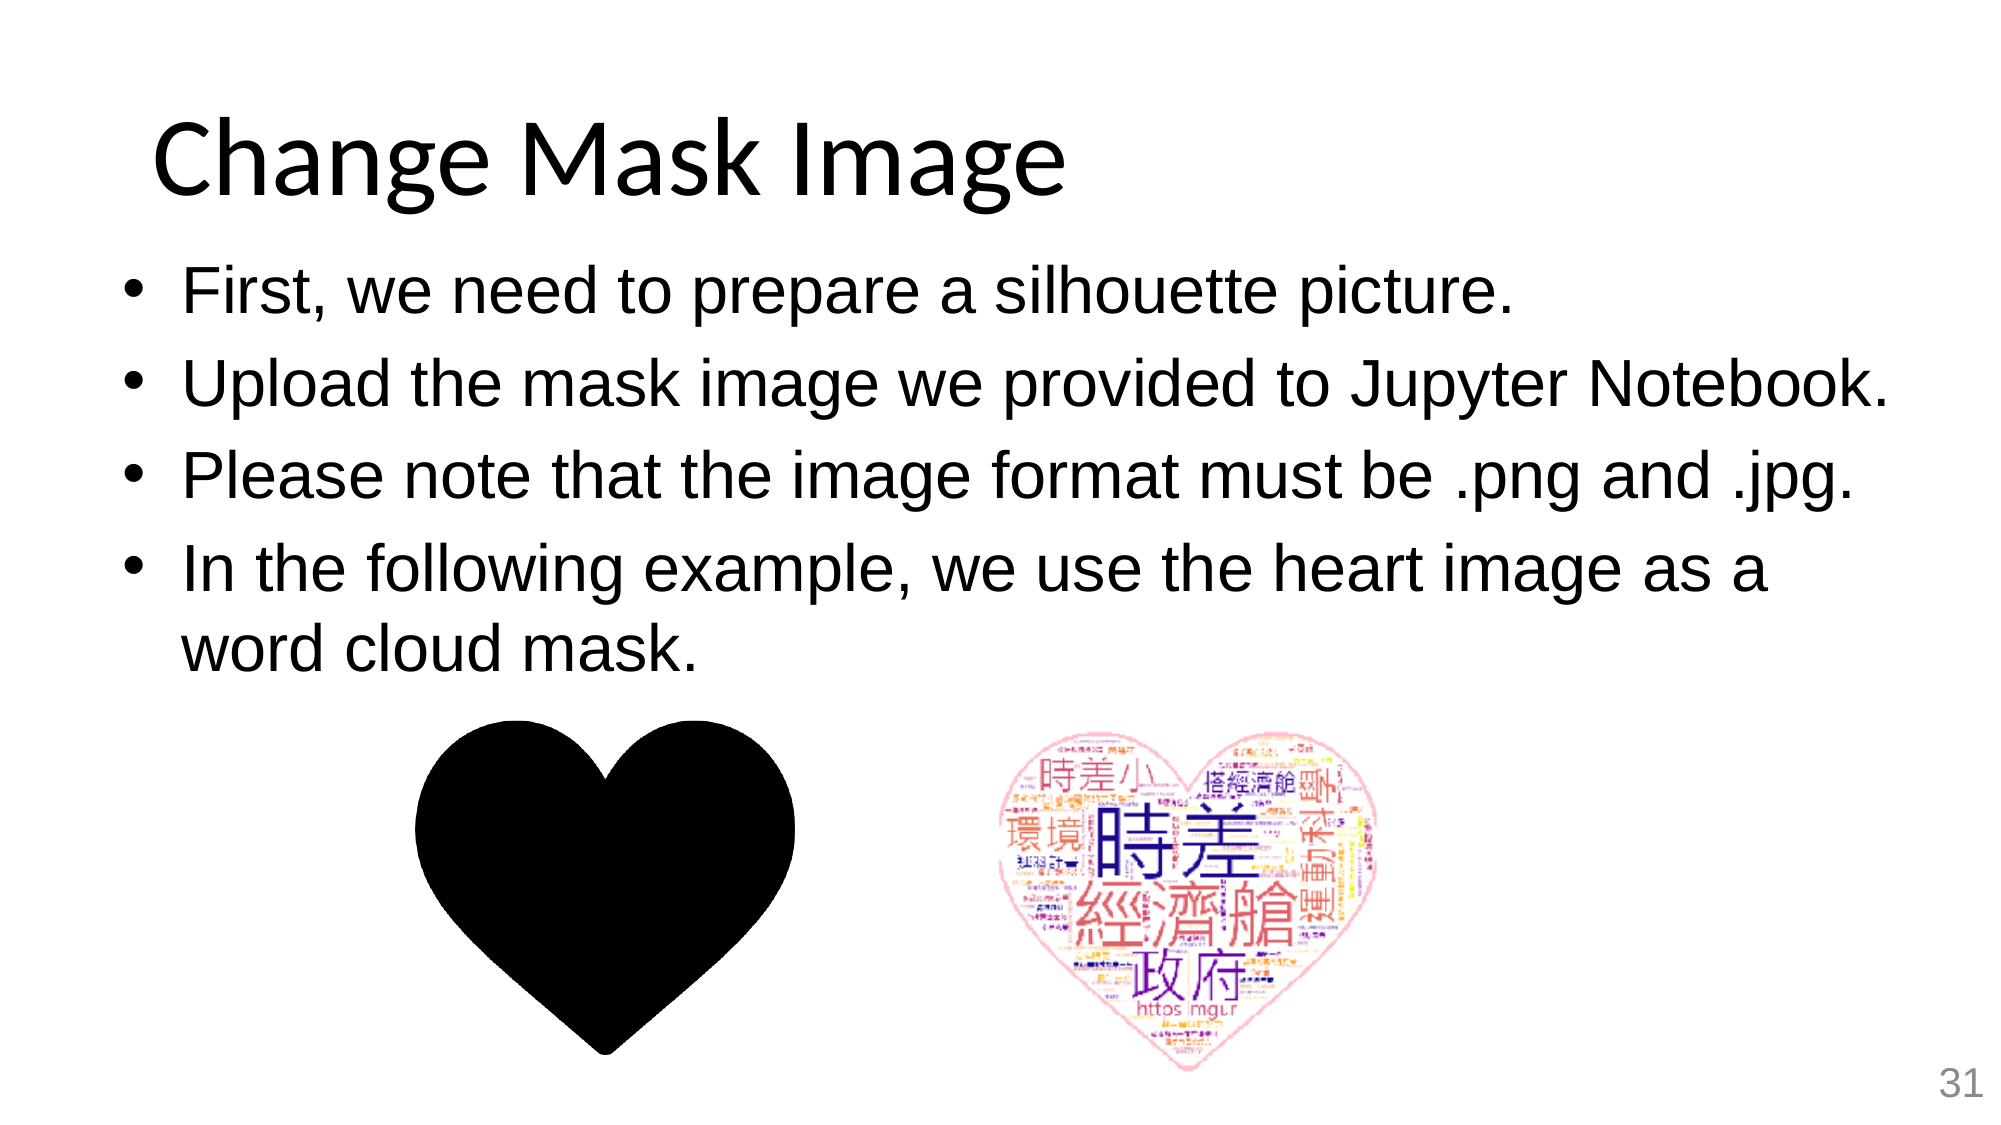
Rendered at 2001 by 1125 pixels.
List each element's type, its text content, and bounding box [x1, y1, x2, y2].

picture [415, 698, 795, 1077]
picture [975, 698, 1413, 1087]
title Change Mask Image [137, 41, 1863, 239]
slide_number 31 [1550, 1050, 2000, 1111]
list First, we need to prepare a silhouette picture. Upload the mask image we provided to Jupyter Notebook. Please note that the image format must be .png and .jpg. In the following example, we use the heart image as a word cloud mask. [107, 239, 1924, 954]
